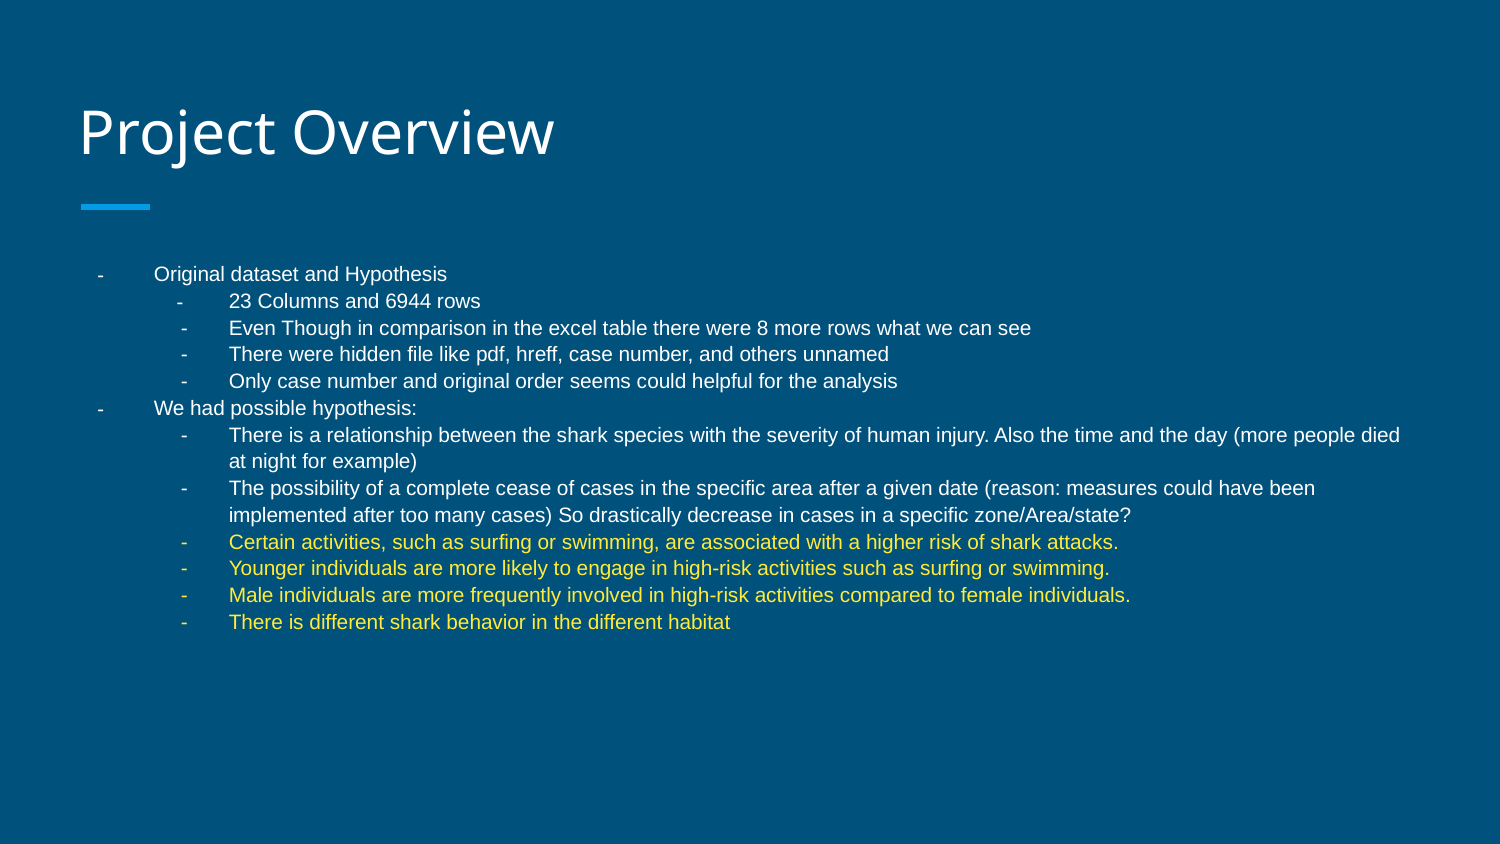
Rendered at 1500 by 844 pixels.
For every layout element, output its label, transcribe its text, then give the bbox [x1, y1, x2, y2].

title Project Overview [63, 75, 1437, 188]
list Original dataset and Hypothesis 23 Columns and 6944 rows Even Though in comparison in the excel table there were 8 more rows what we can see There were hidden file like pdf, hreff, case number, and others unnamed Only case number and original order seems could helpful for the analysis We had possible hypothesis: There is a relationship between the shark species with the severity of human injury. Also the time and the day (more people died at night for example) The possibility of a complete cease of cases in the specific area after a given date (reason: measures could have been implemented after too many cases) So drastically decrease in cases in a specific zone/Area/state? Certain activities, such as surfing or swimming, are associated with a higher risk of shark attacks. Younger individuals are more likely to engage in high-risk activities such as surfing or swimming. Male individuals are more frequently involved in high-risk activities compared to female individuals. There is different shark behavior in the different habitat [63, 244, 1437, 750]
